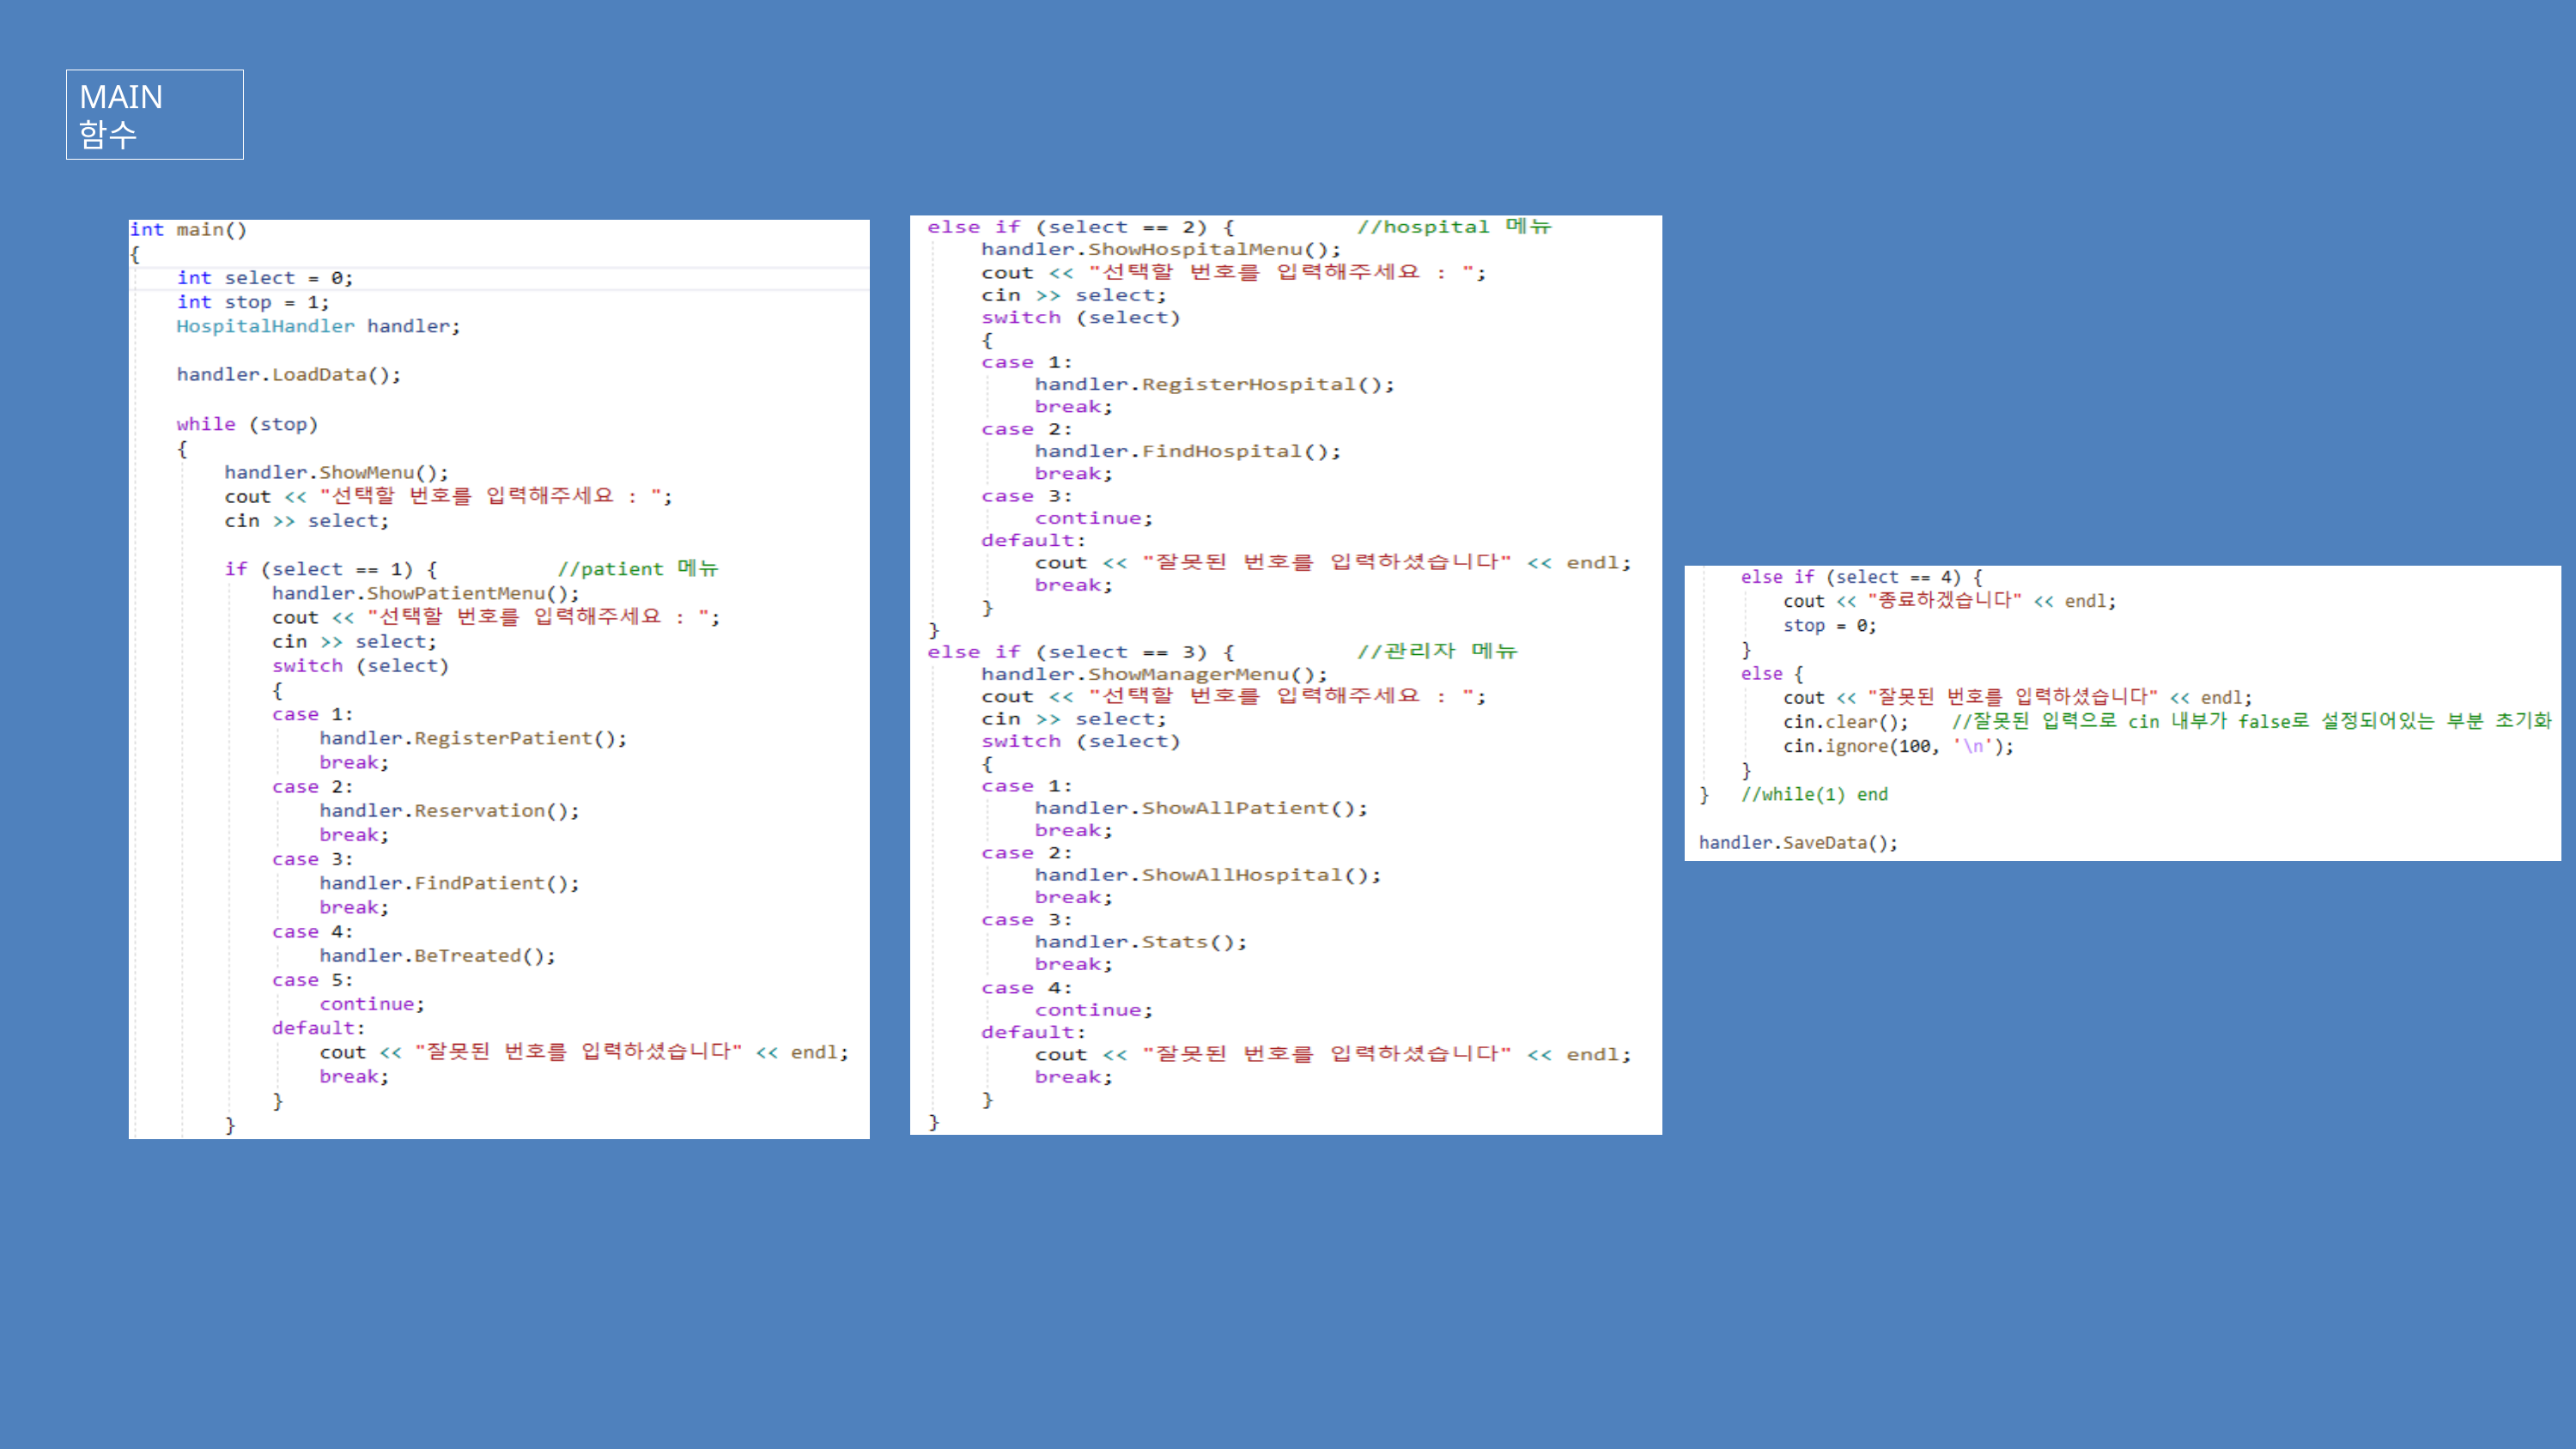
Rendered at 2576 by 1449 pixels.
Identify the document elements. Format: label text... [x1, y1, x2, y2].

text_box MAIN 함수 [66, 70, 244, 160]
picture [1685, 566, 2562, 862]
picture [910, 215, 1663, 1136]
picture [128, 219, 870, 1139]
